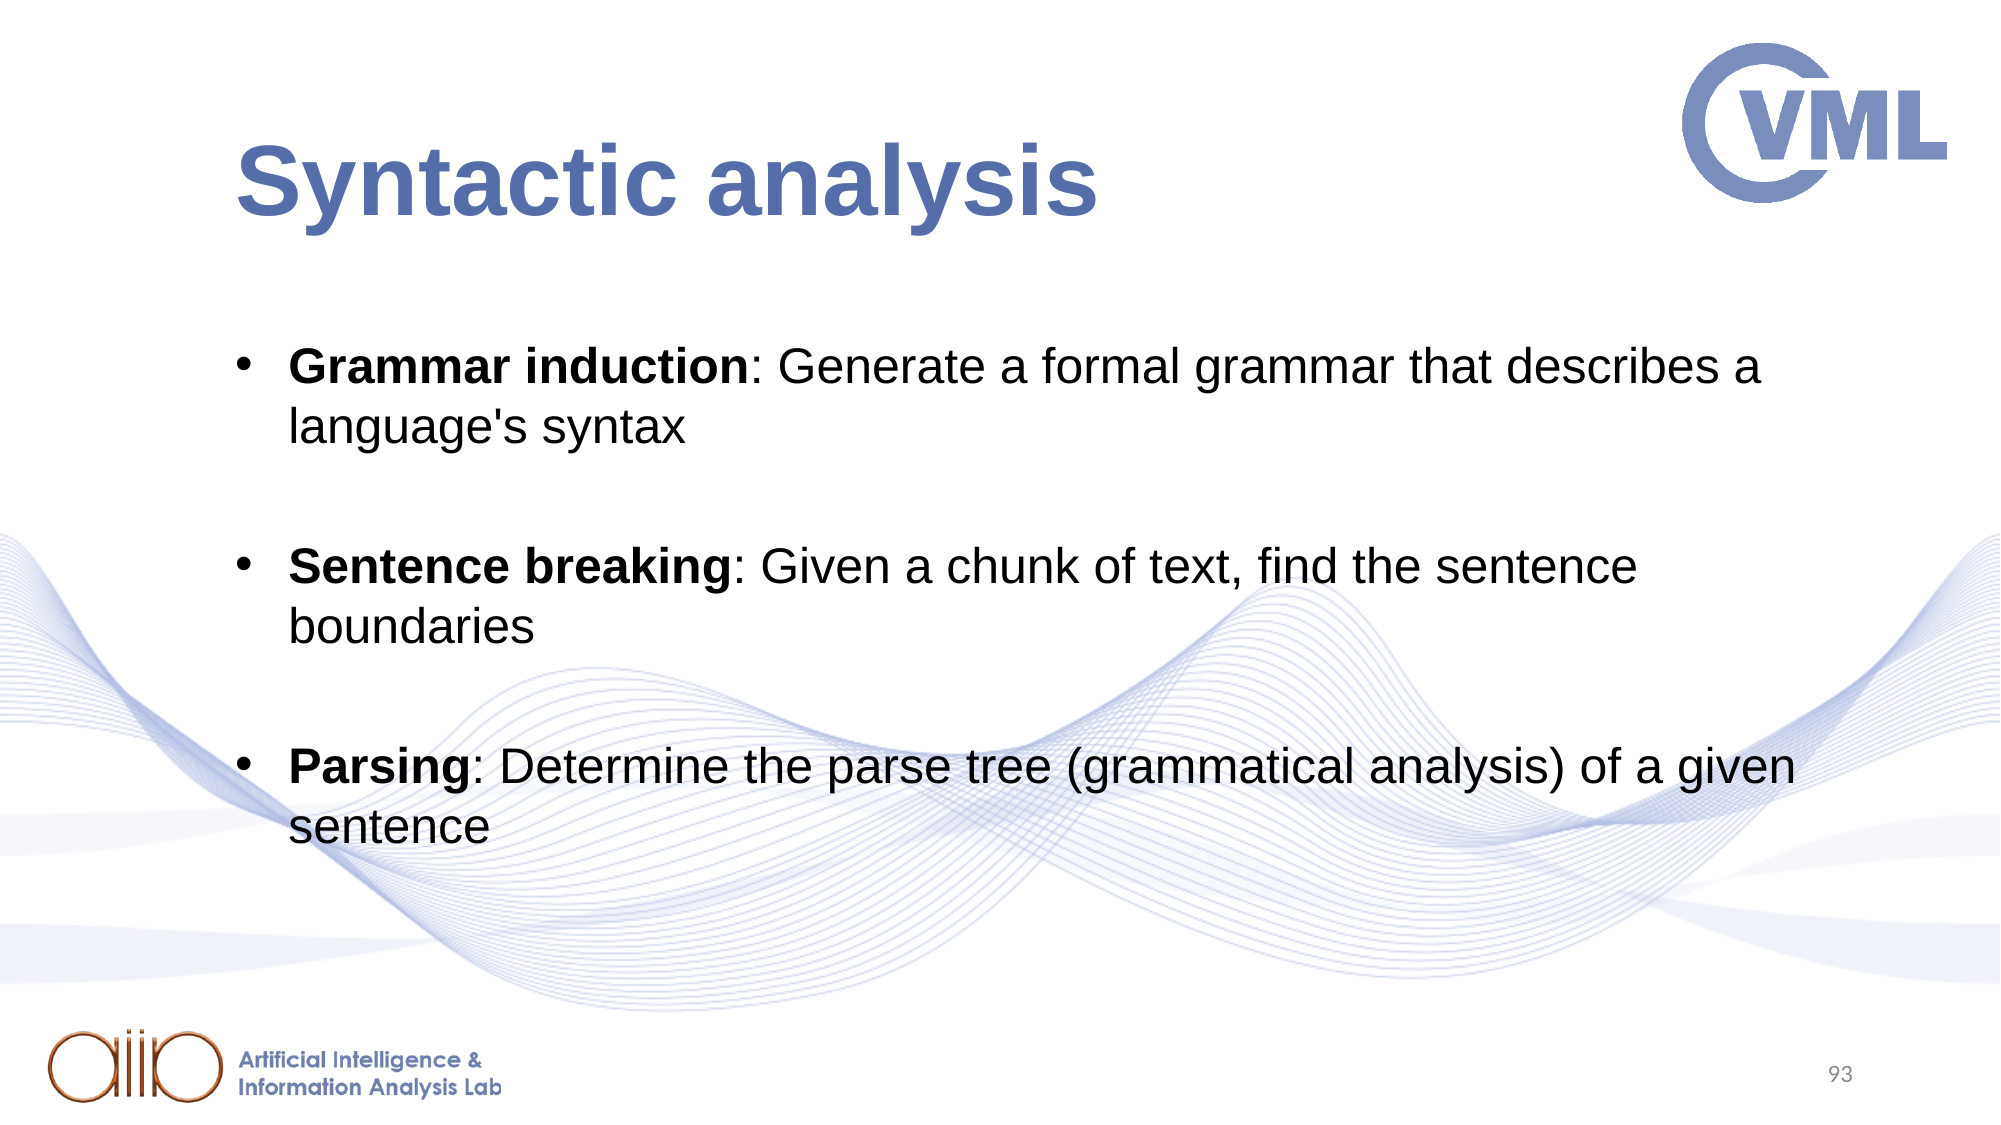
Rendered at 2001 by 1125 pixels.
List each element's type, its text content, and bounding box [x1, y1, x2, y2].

slide_number 93 [1401, 1042, 1869, 1103]
title Syntactic analysis [220, 66, 1455, 284]
picture [1647, 19, 1993, 226]
picture [43, 1023, 501, 1106]
list Grammar induction: Generate a formal grammar that describes a language's syntax Sentence breaking: Given a chunk of text, find the sentence boundaries Parsing: Determine the parse tree (grammatical analysis) of a given sentence [220, 326, 1863, 1024]
